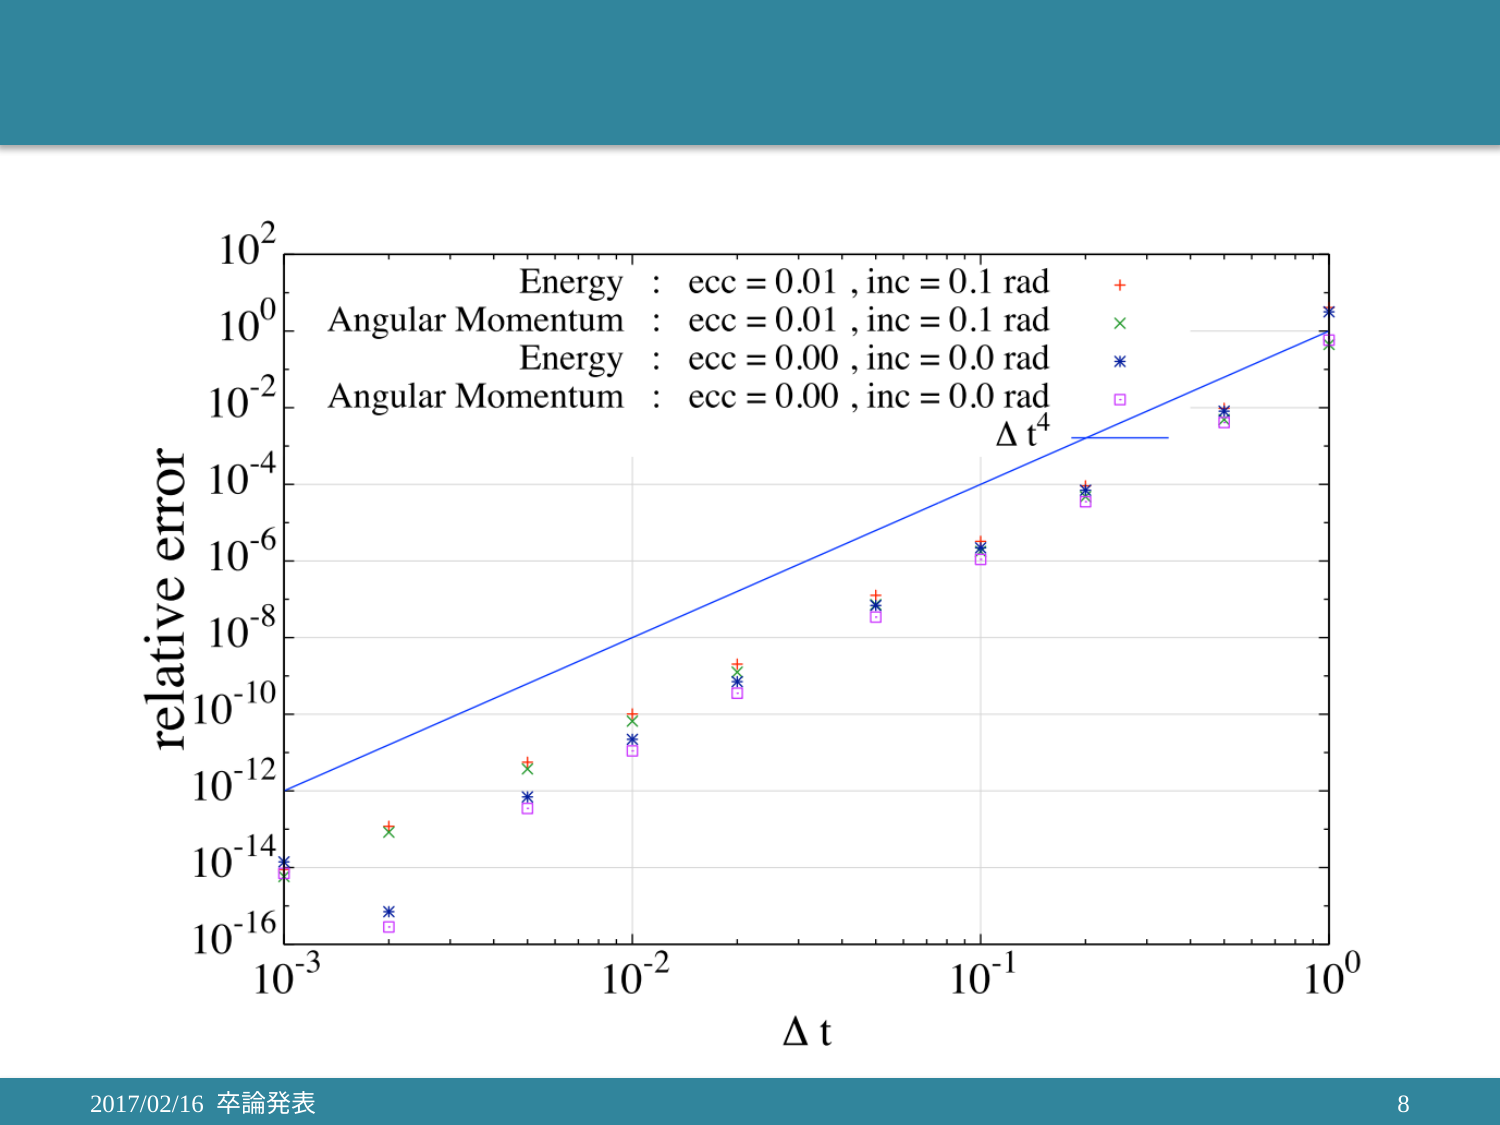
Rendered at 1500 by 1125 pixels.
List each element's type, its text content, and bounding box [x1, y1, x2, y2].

slide_number 8 [1074, 1080, 1425, 1125]
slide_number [75, 1080, 425, 1125]
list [74, 194, 1426, 1056]
